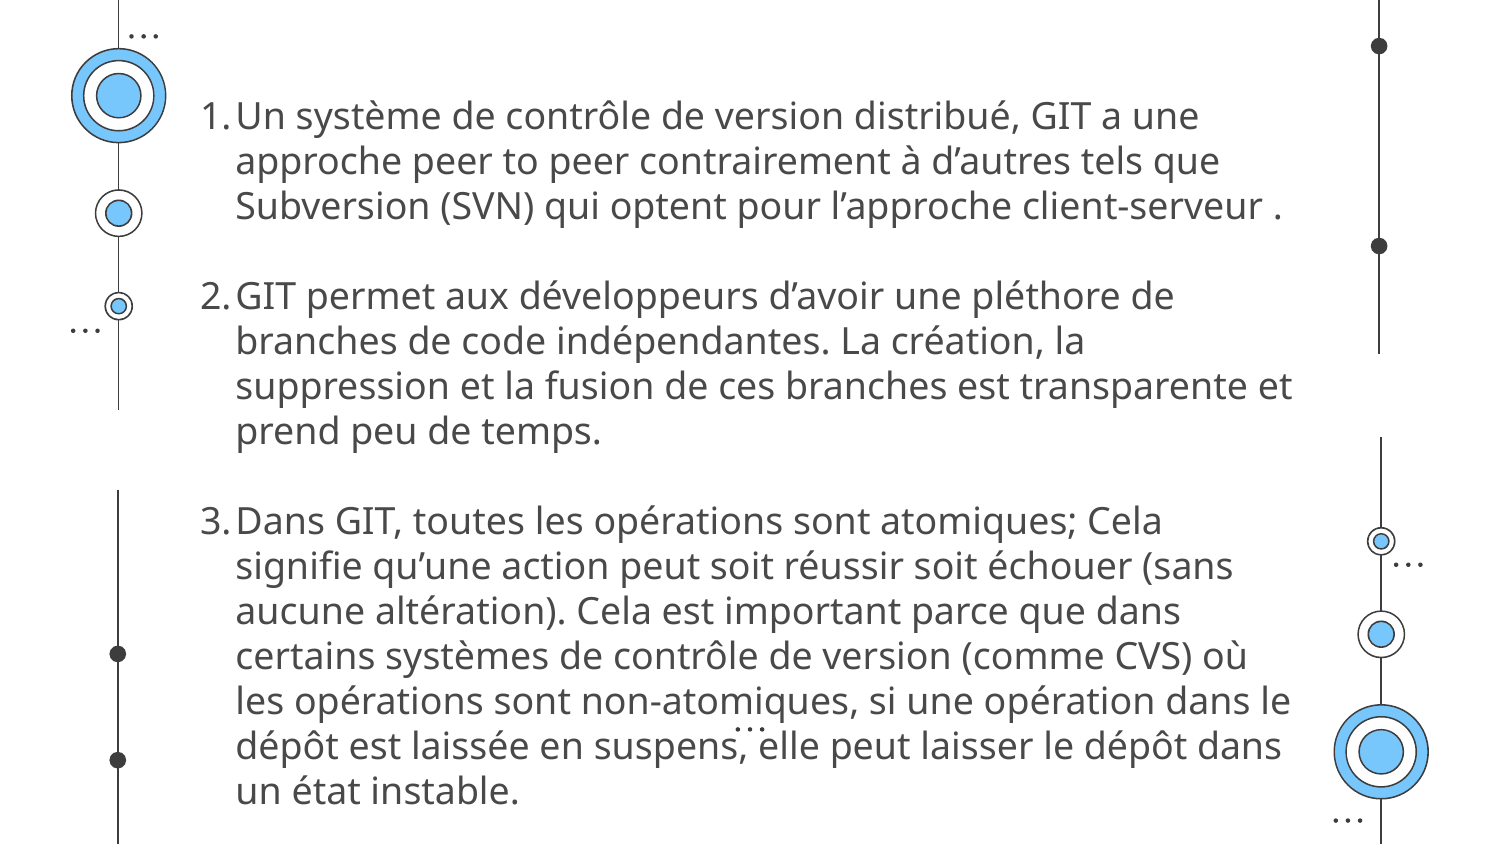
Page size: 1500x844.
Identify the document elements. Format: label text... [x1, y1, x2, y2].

subtitle Un système de contrôle de version distribué, GIT a une approche peer to peer contrairement à d’autres tels que Subversion (SVN) qui optent pour l’approche client-serveur . GIT permet aux développeurs d’avoir une pléthore de branches de code indépendantes. La création, la suppression et la fusion de ces branches est transparente et prend peu de temps. Dans GIT, toutes les opérations sont atomiques; Cela signifie qu’une action peut soit réussir soit échouer (sans aucune altération). Cela est important parce que dans certains systèmes de contrôle de version (comme CVS) où les opérations sont non-atomiques, si une opération dans le dépôt est laissée en suspens, elle peut laisser le dépôt dans un état instable. [185, 77, 1315, 810]
